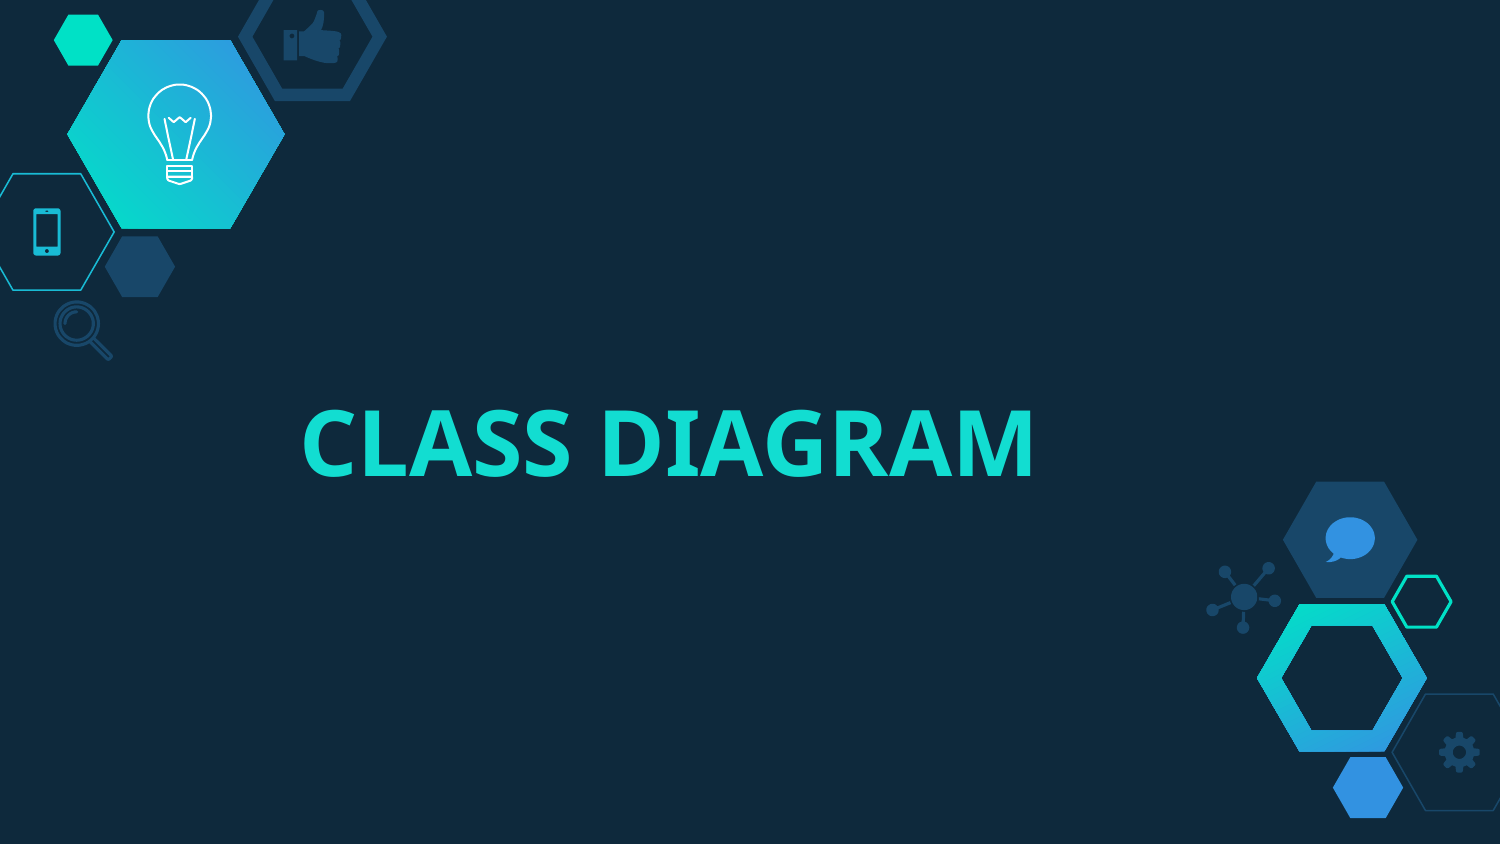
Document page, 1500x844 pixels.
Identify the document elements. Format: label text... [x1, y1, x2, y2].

list CLASS DIAGRAM [284, 369, 1096, 643]
